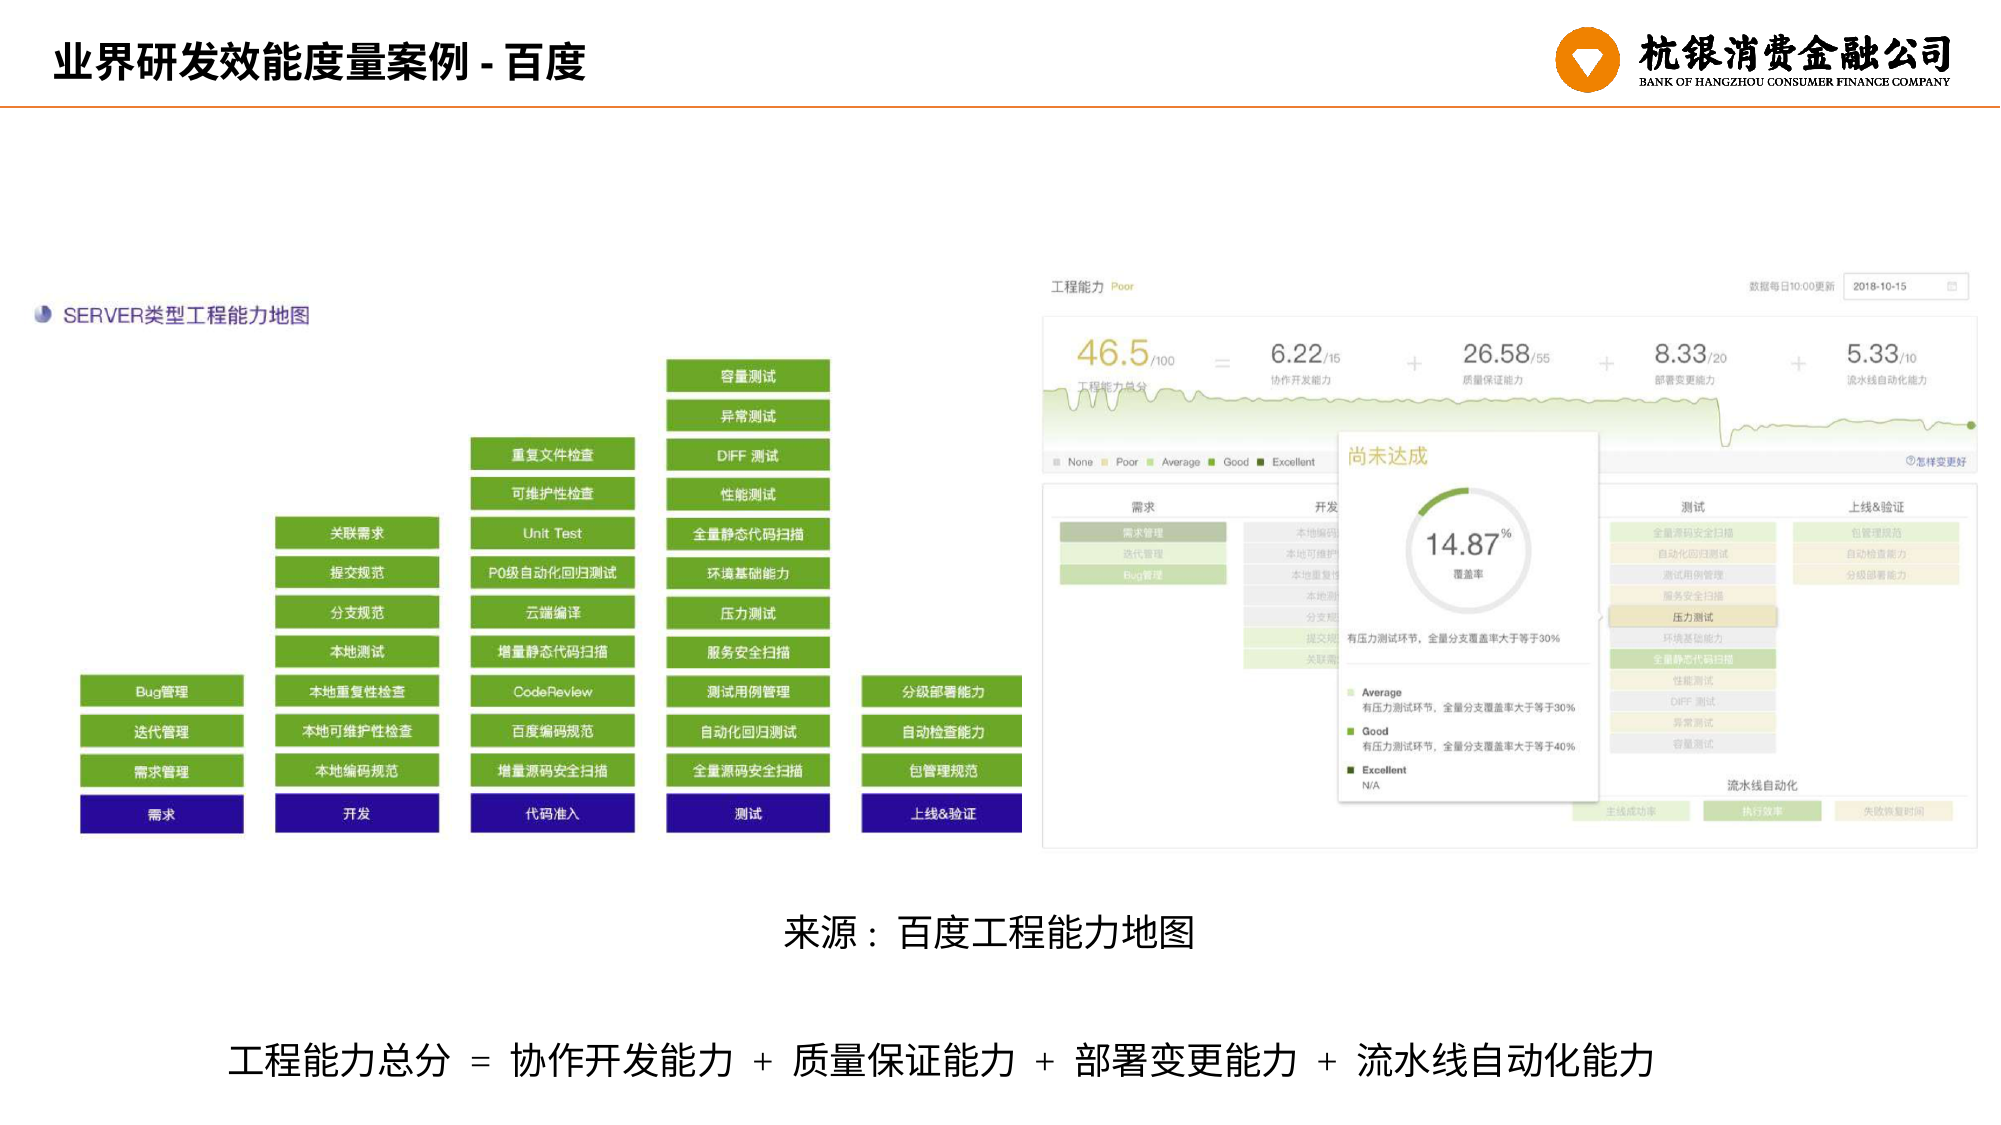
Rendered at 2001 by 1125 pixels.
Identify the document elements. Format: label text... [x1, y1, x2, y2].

text_box 来源: 百度工程能力地图 [768, 901, 1212, 961]
title 业界研发效能度量案例-百度 [38, 34, 1701, 139]
picture [1555, 18, 1951, 98]
picture [14, 258, 2000, 860]
text_box 工程能力总分 = 协作开发能力 + 质量保证能力 + 部署变更能力 + 流水线自动化能力 [212, 1029, 1717, 1090]
